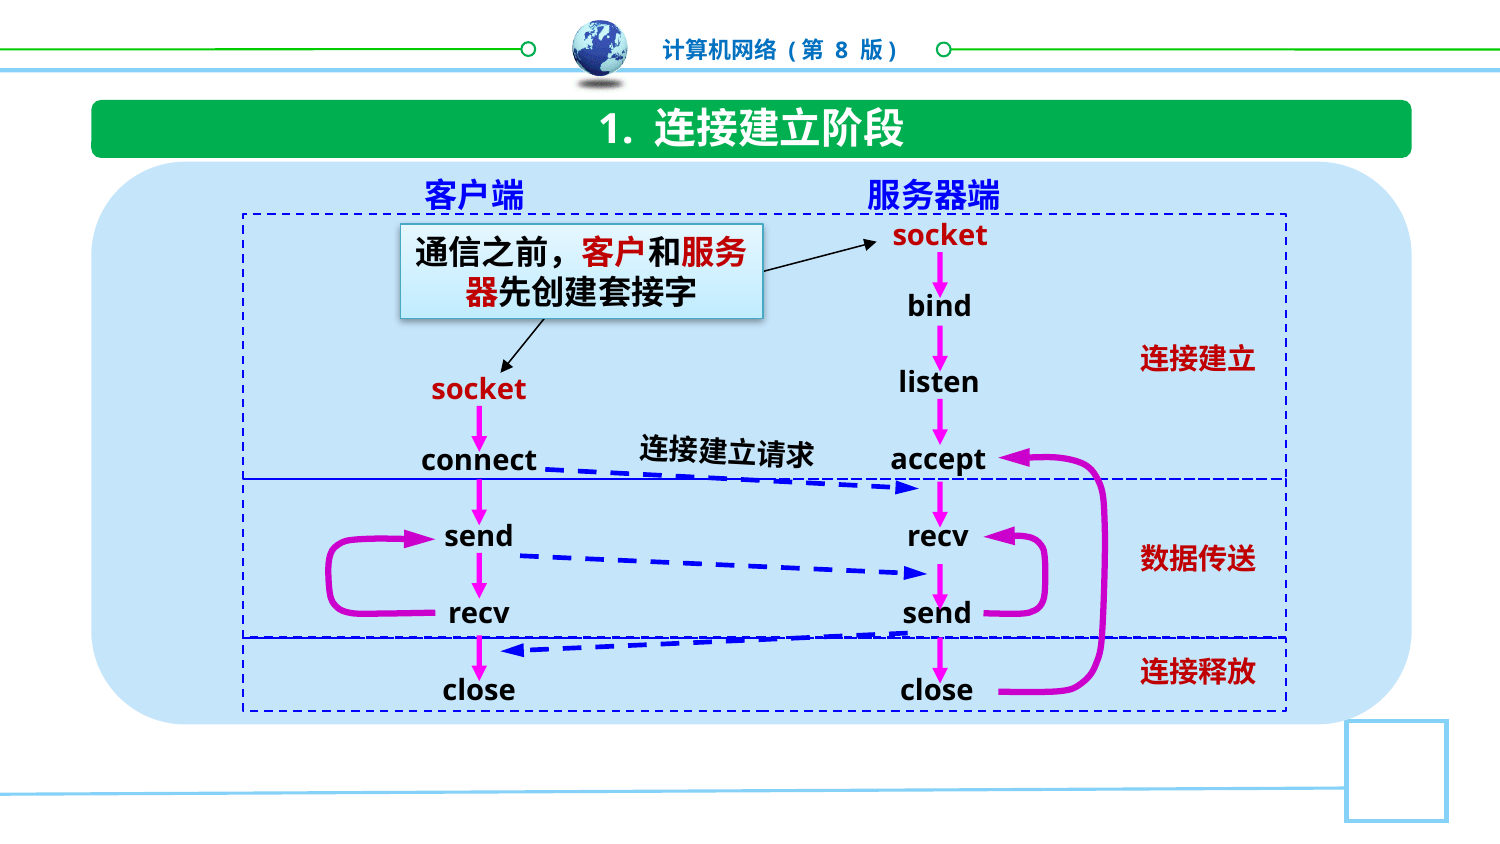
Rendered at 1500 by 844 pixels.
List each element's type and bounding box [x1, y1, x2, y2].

text_box [89, 94, 1414, 727]
picture [570, 18, 629, 94]
